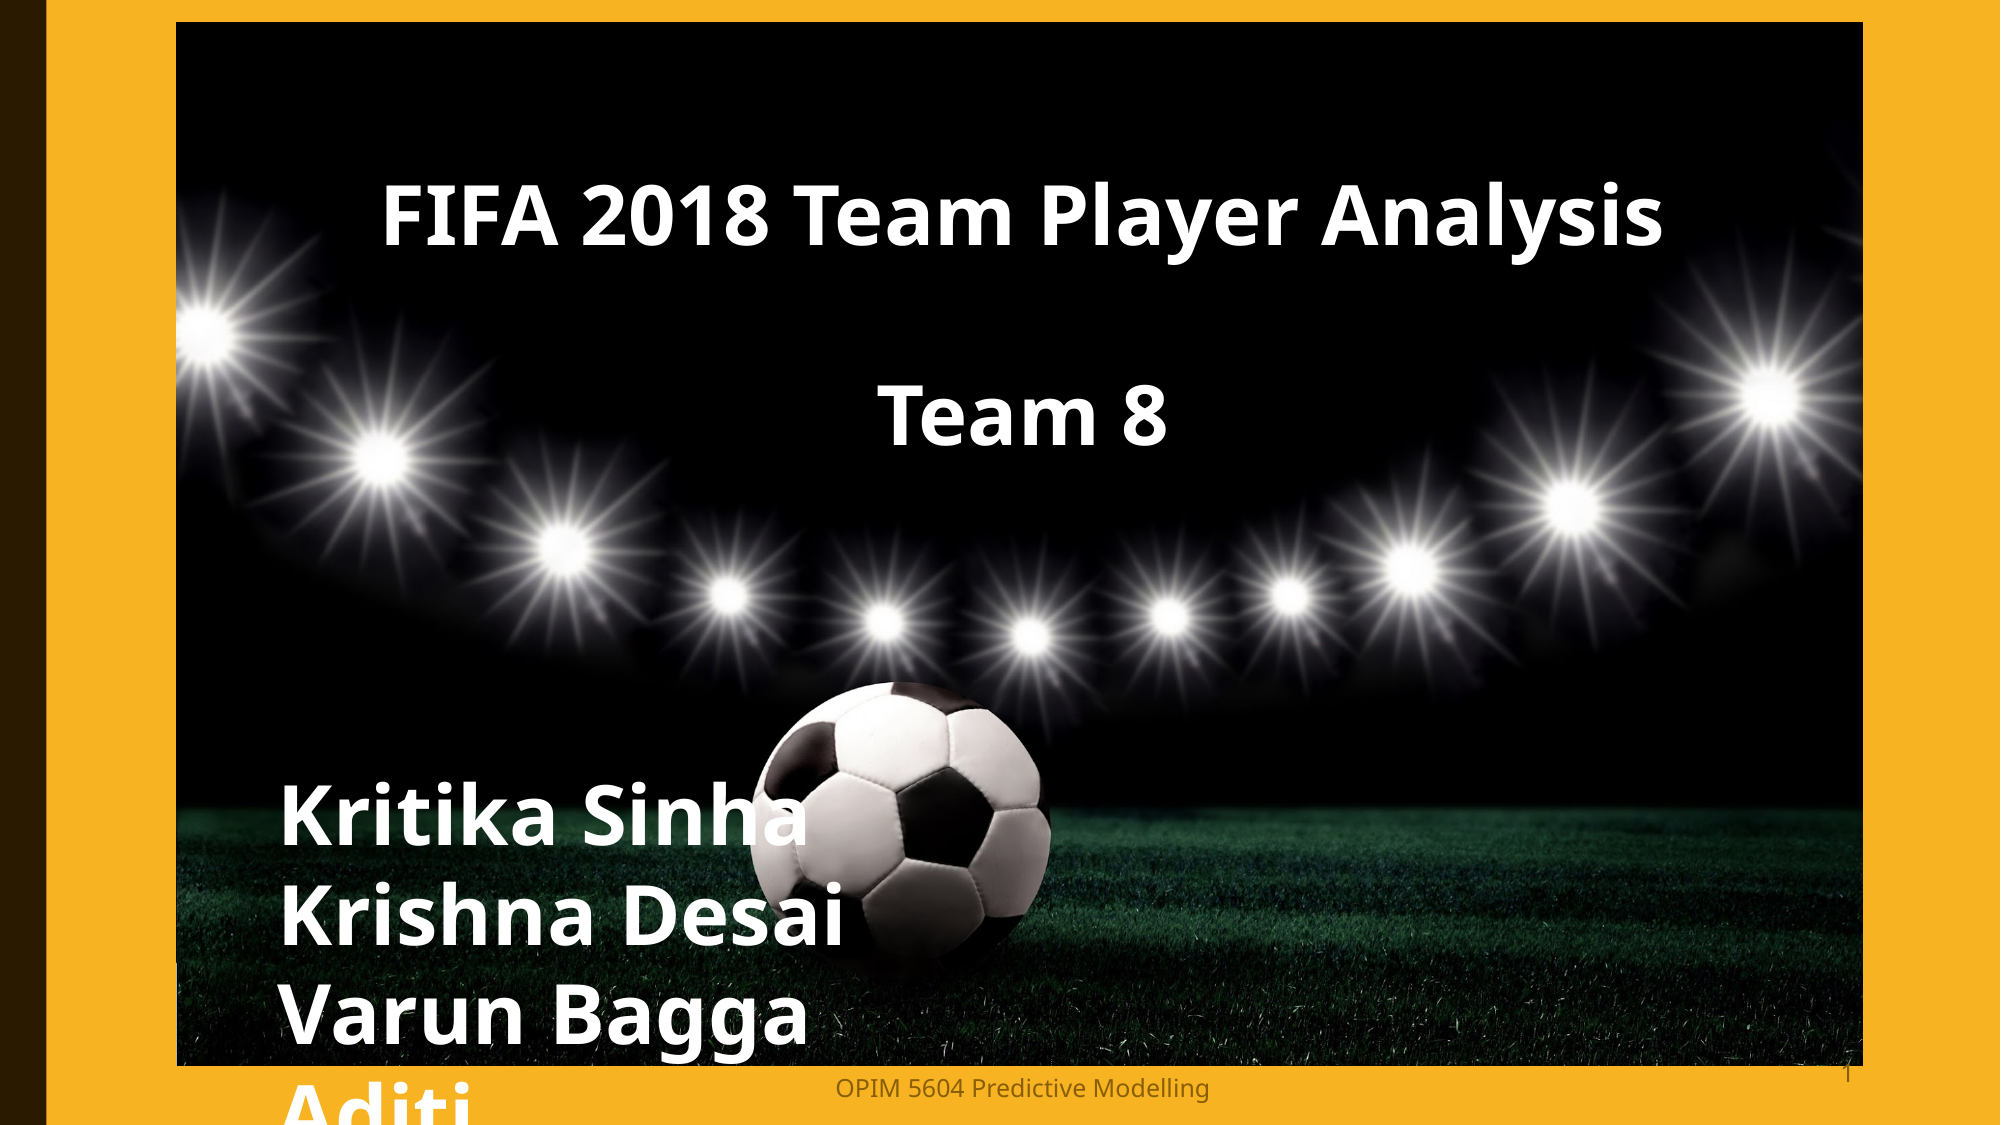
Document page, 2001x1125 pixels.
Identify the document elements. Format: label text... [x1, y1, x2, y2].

picture [176, 22, 1863, 1066]
slide_number 1 [1487, 1045, 1870, 1103]
footer OPIM 5604 Predictive Modelling [685, 1066, 1361, 1110]
